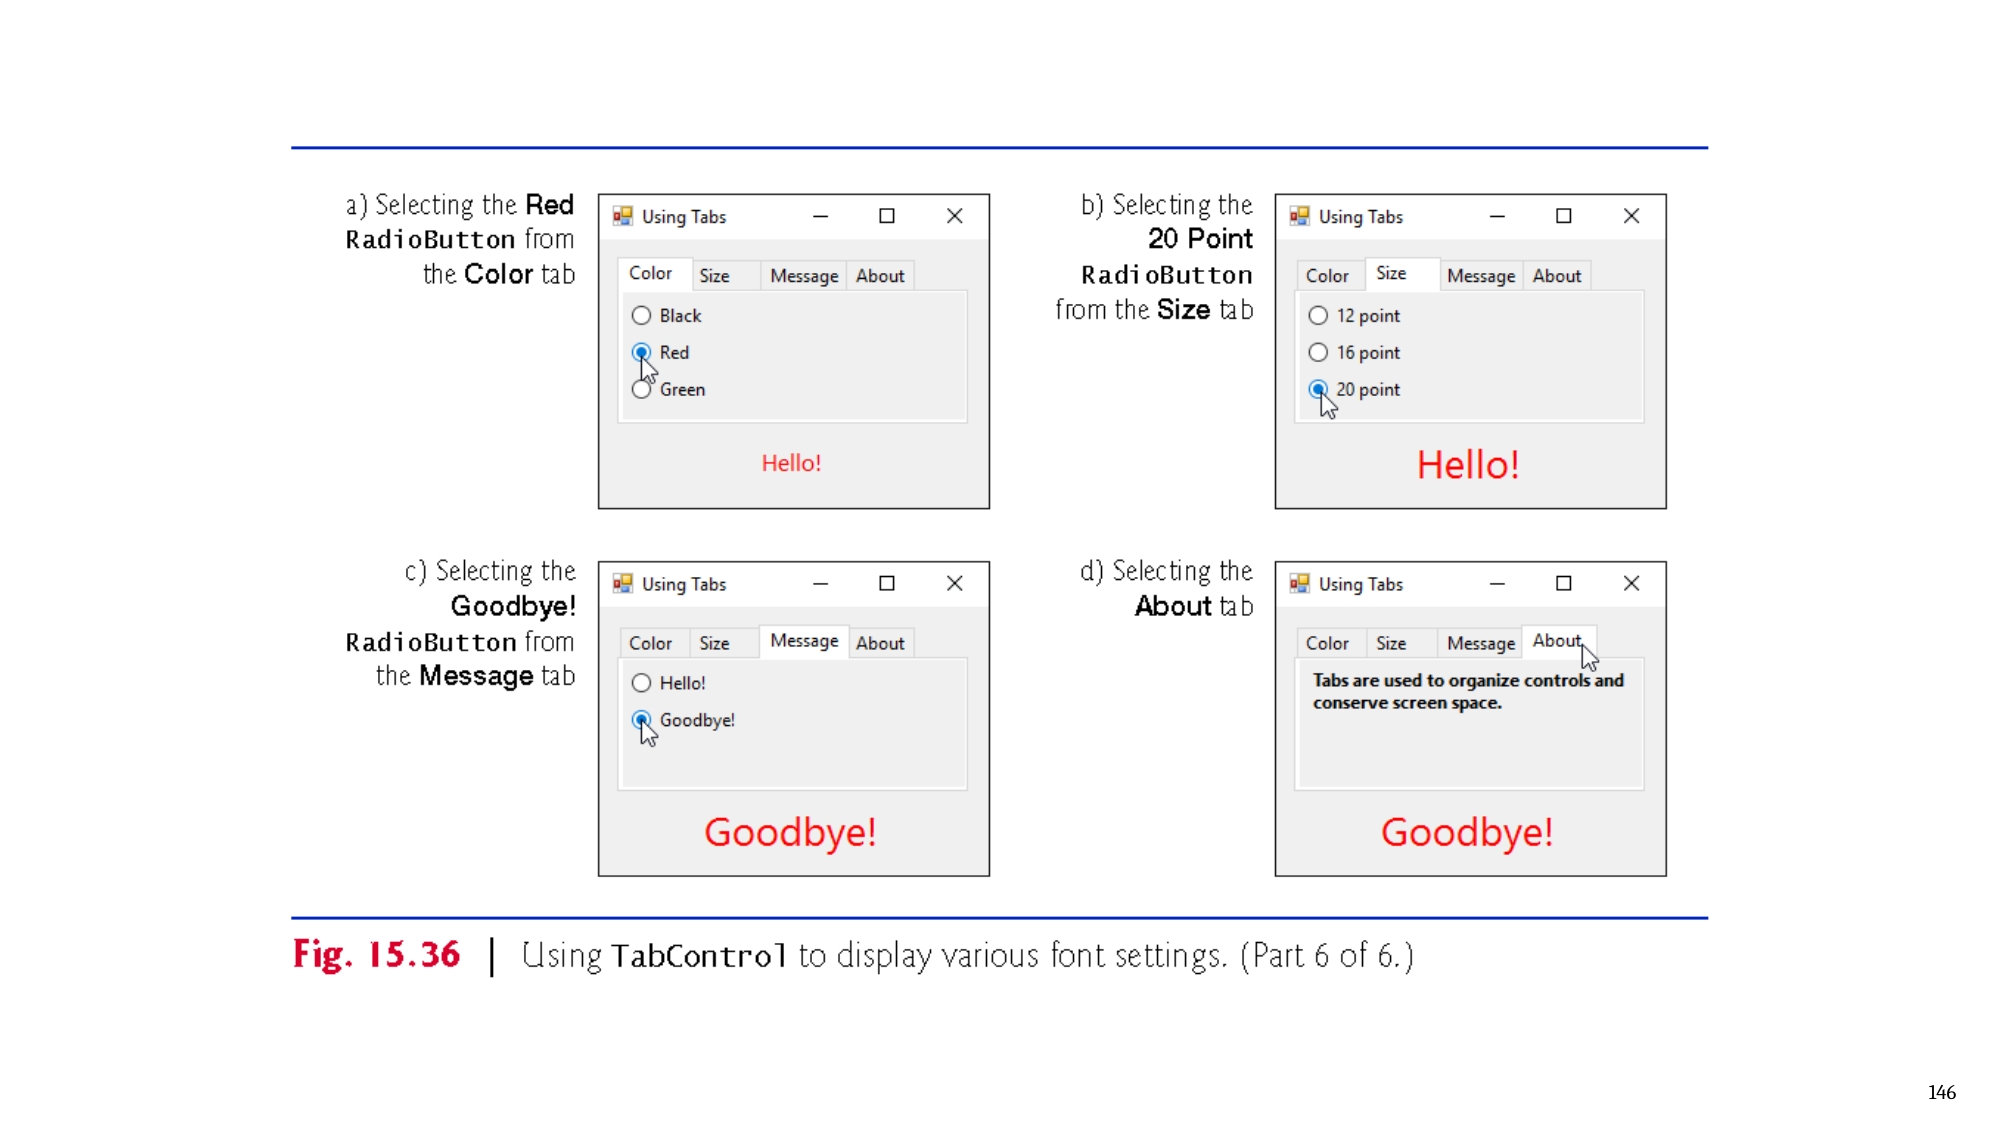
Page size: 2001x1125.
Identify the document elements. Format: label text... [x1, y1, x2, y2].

picture [143, 0, 1856, 1125]
slide_number 146 [1891, 1051, 1972, 1112]
